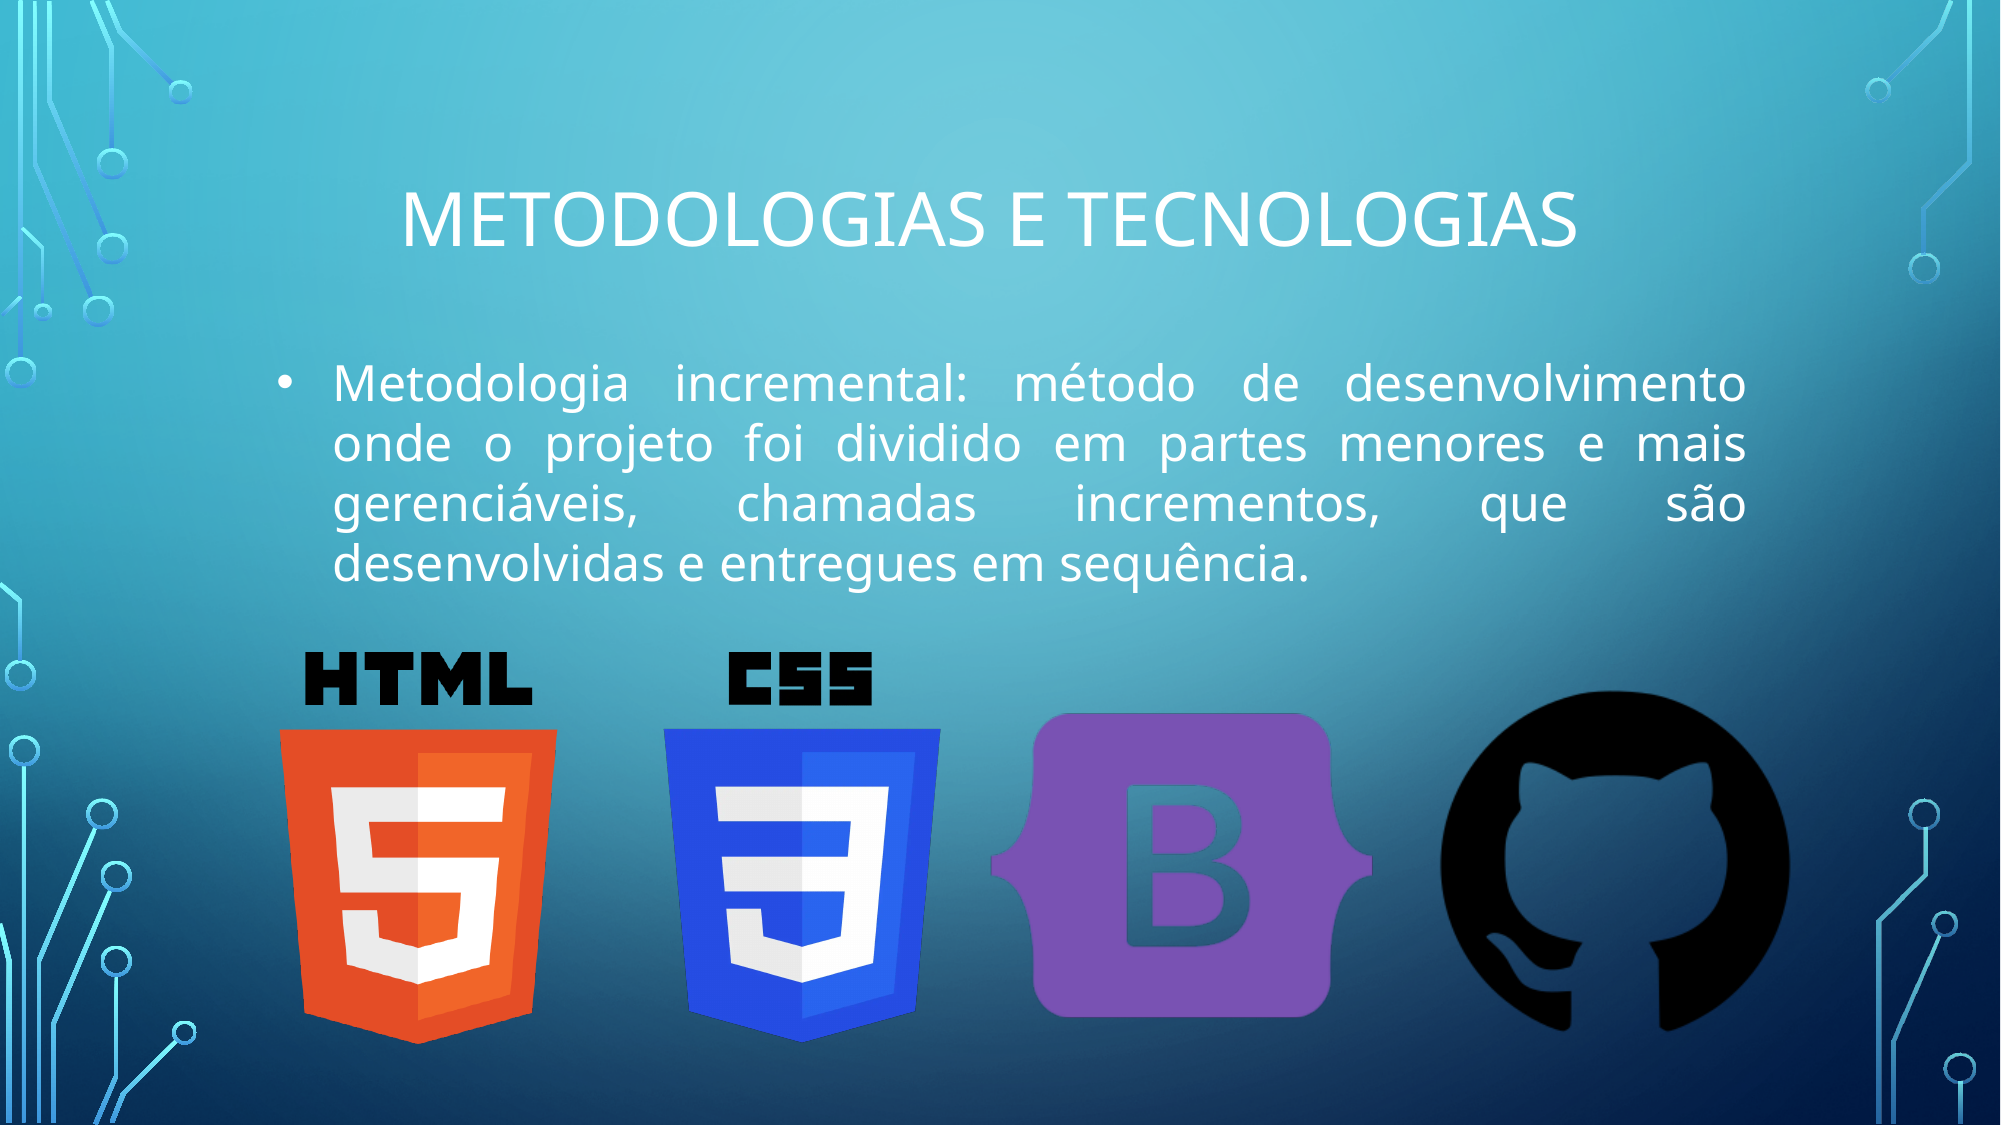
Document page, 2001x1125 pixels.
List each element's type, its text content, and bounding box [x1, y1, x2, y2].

text_box Metodologia incremental: método de desenvolvimento onde o projeto foi dividido em partes menores e mais gerenciáveis, chamadas incrementos, que são desenvolvidas e entregues em sequência. [261, 343, 1764, 599]
picture [1433, 679, 1798, 1044]
title Metodologias e tecnologias [187, 101, 1813, 344]
picture [222, 652, 1394, 1079]
